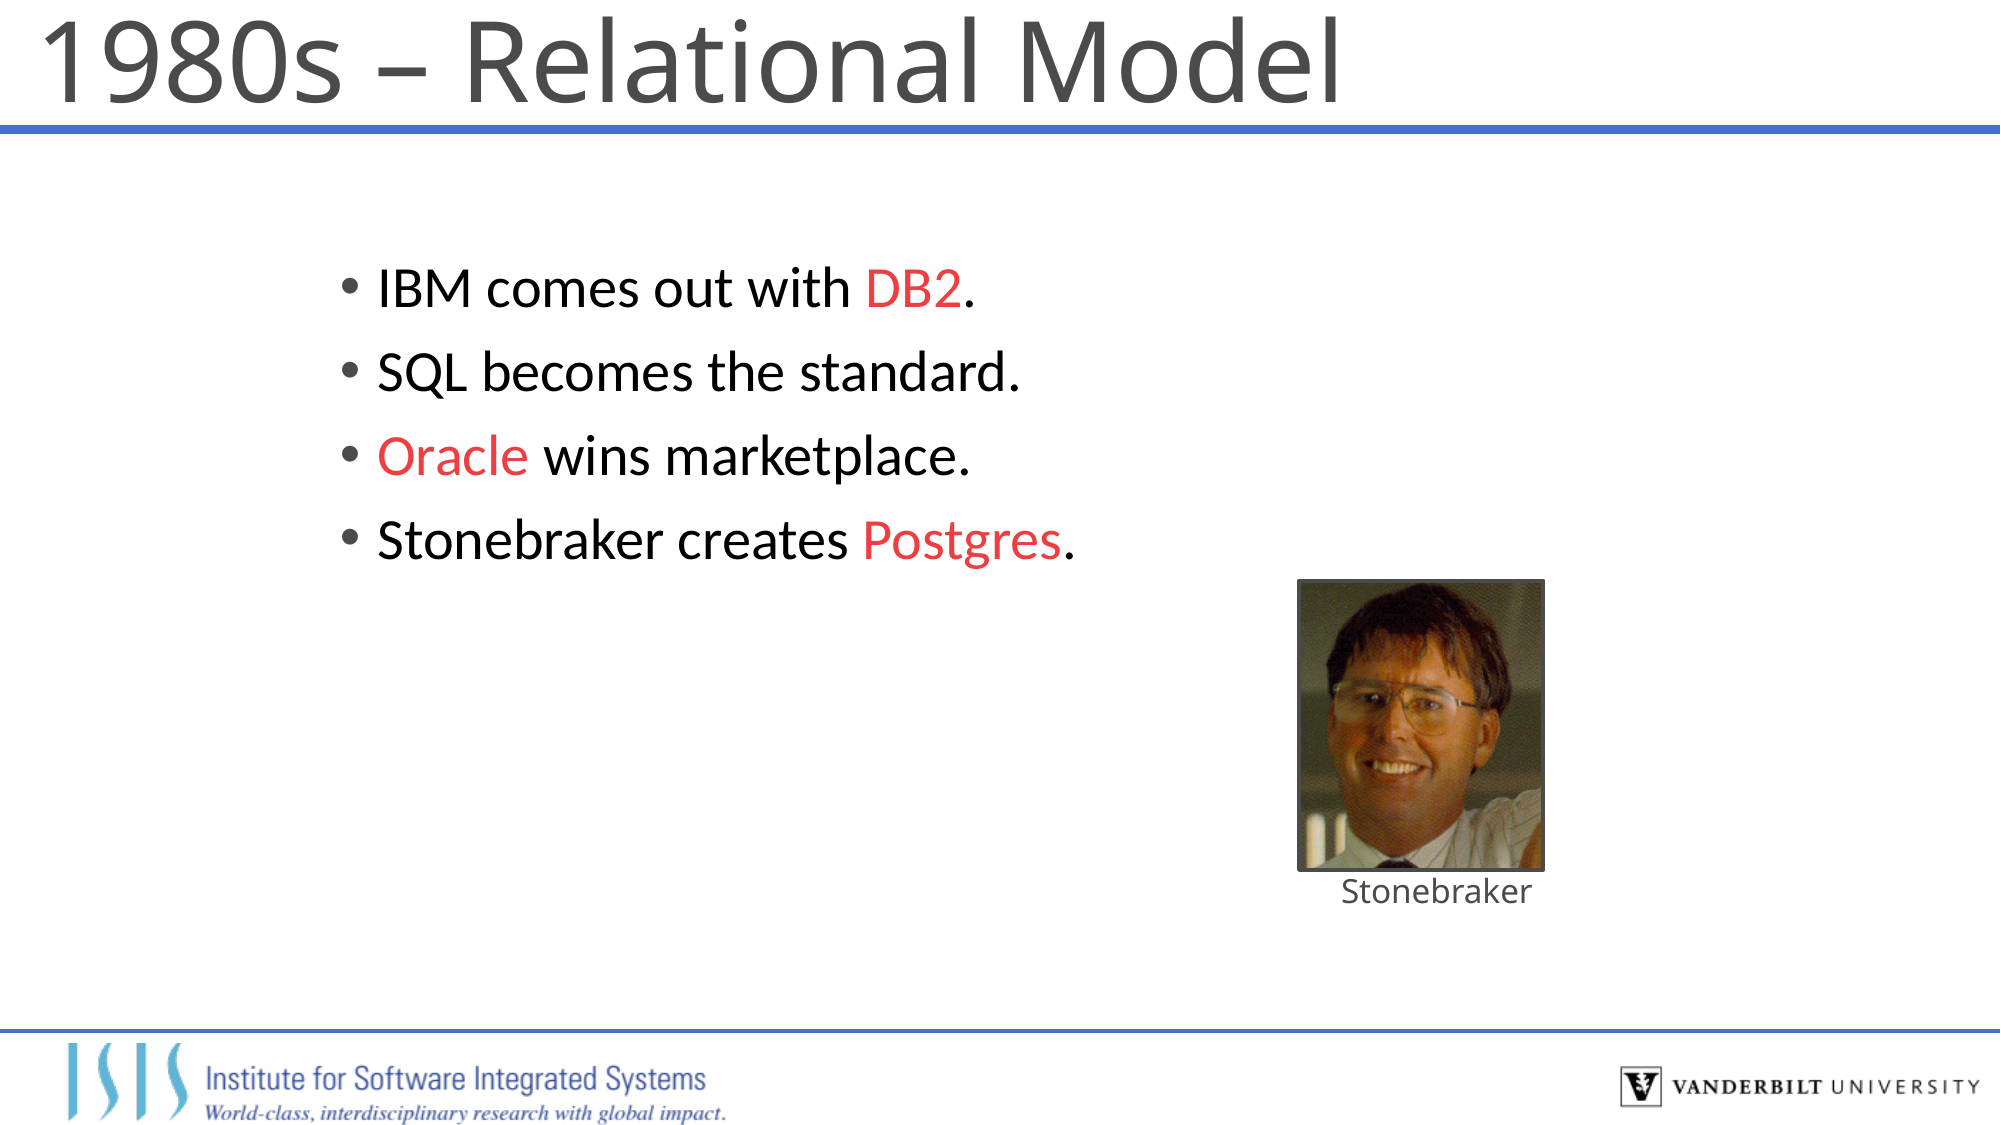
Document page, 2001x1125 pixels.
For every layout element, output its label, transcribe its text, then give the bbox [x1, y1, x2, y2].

title 1980s – Relational Model [34, 0, 1798, 180]
picture [1301, 582, 1542, 868]
list IBM comes out with DB2. SQL becomes the standard. Oracle wins marketplace. Stonebraker creates Postgres. [324, 249, 1713, 903]
text_box Stonebraker [1326, 862, 1548, 918]
